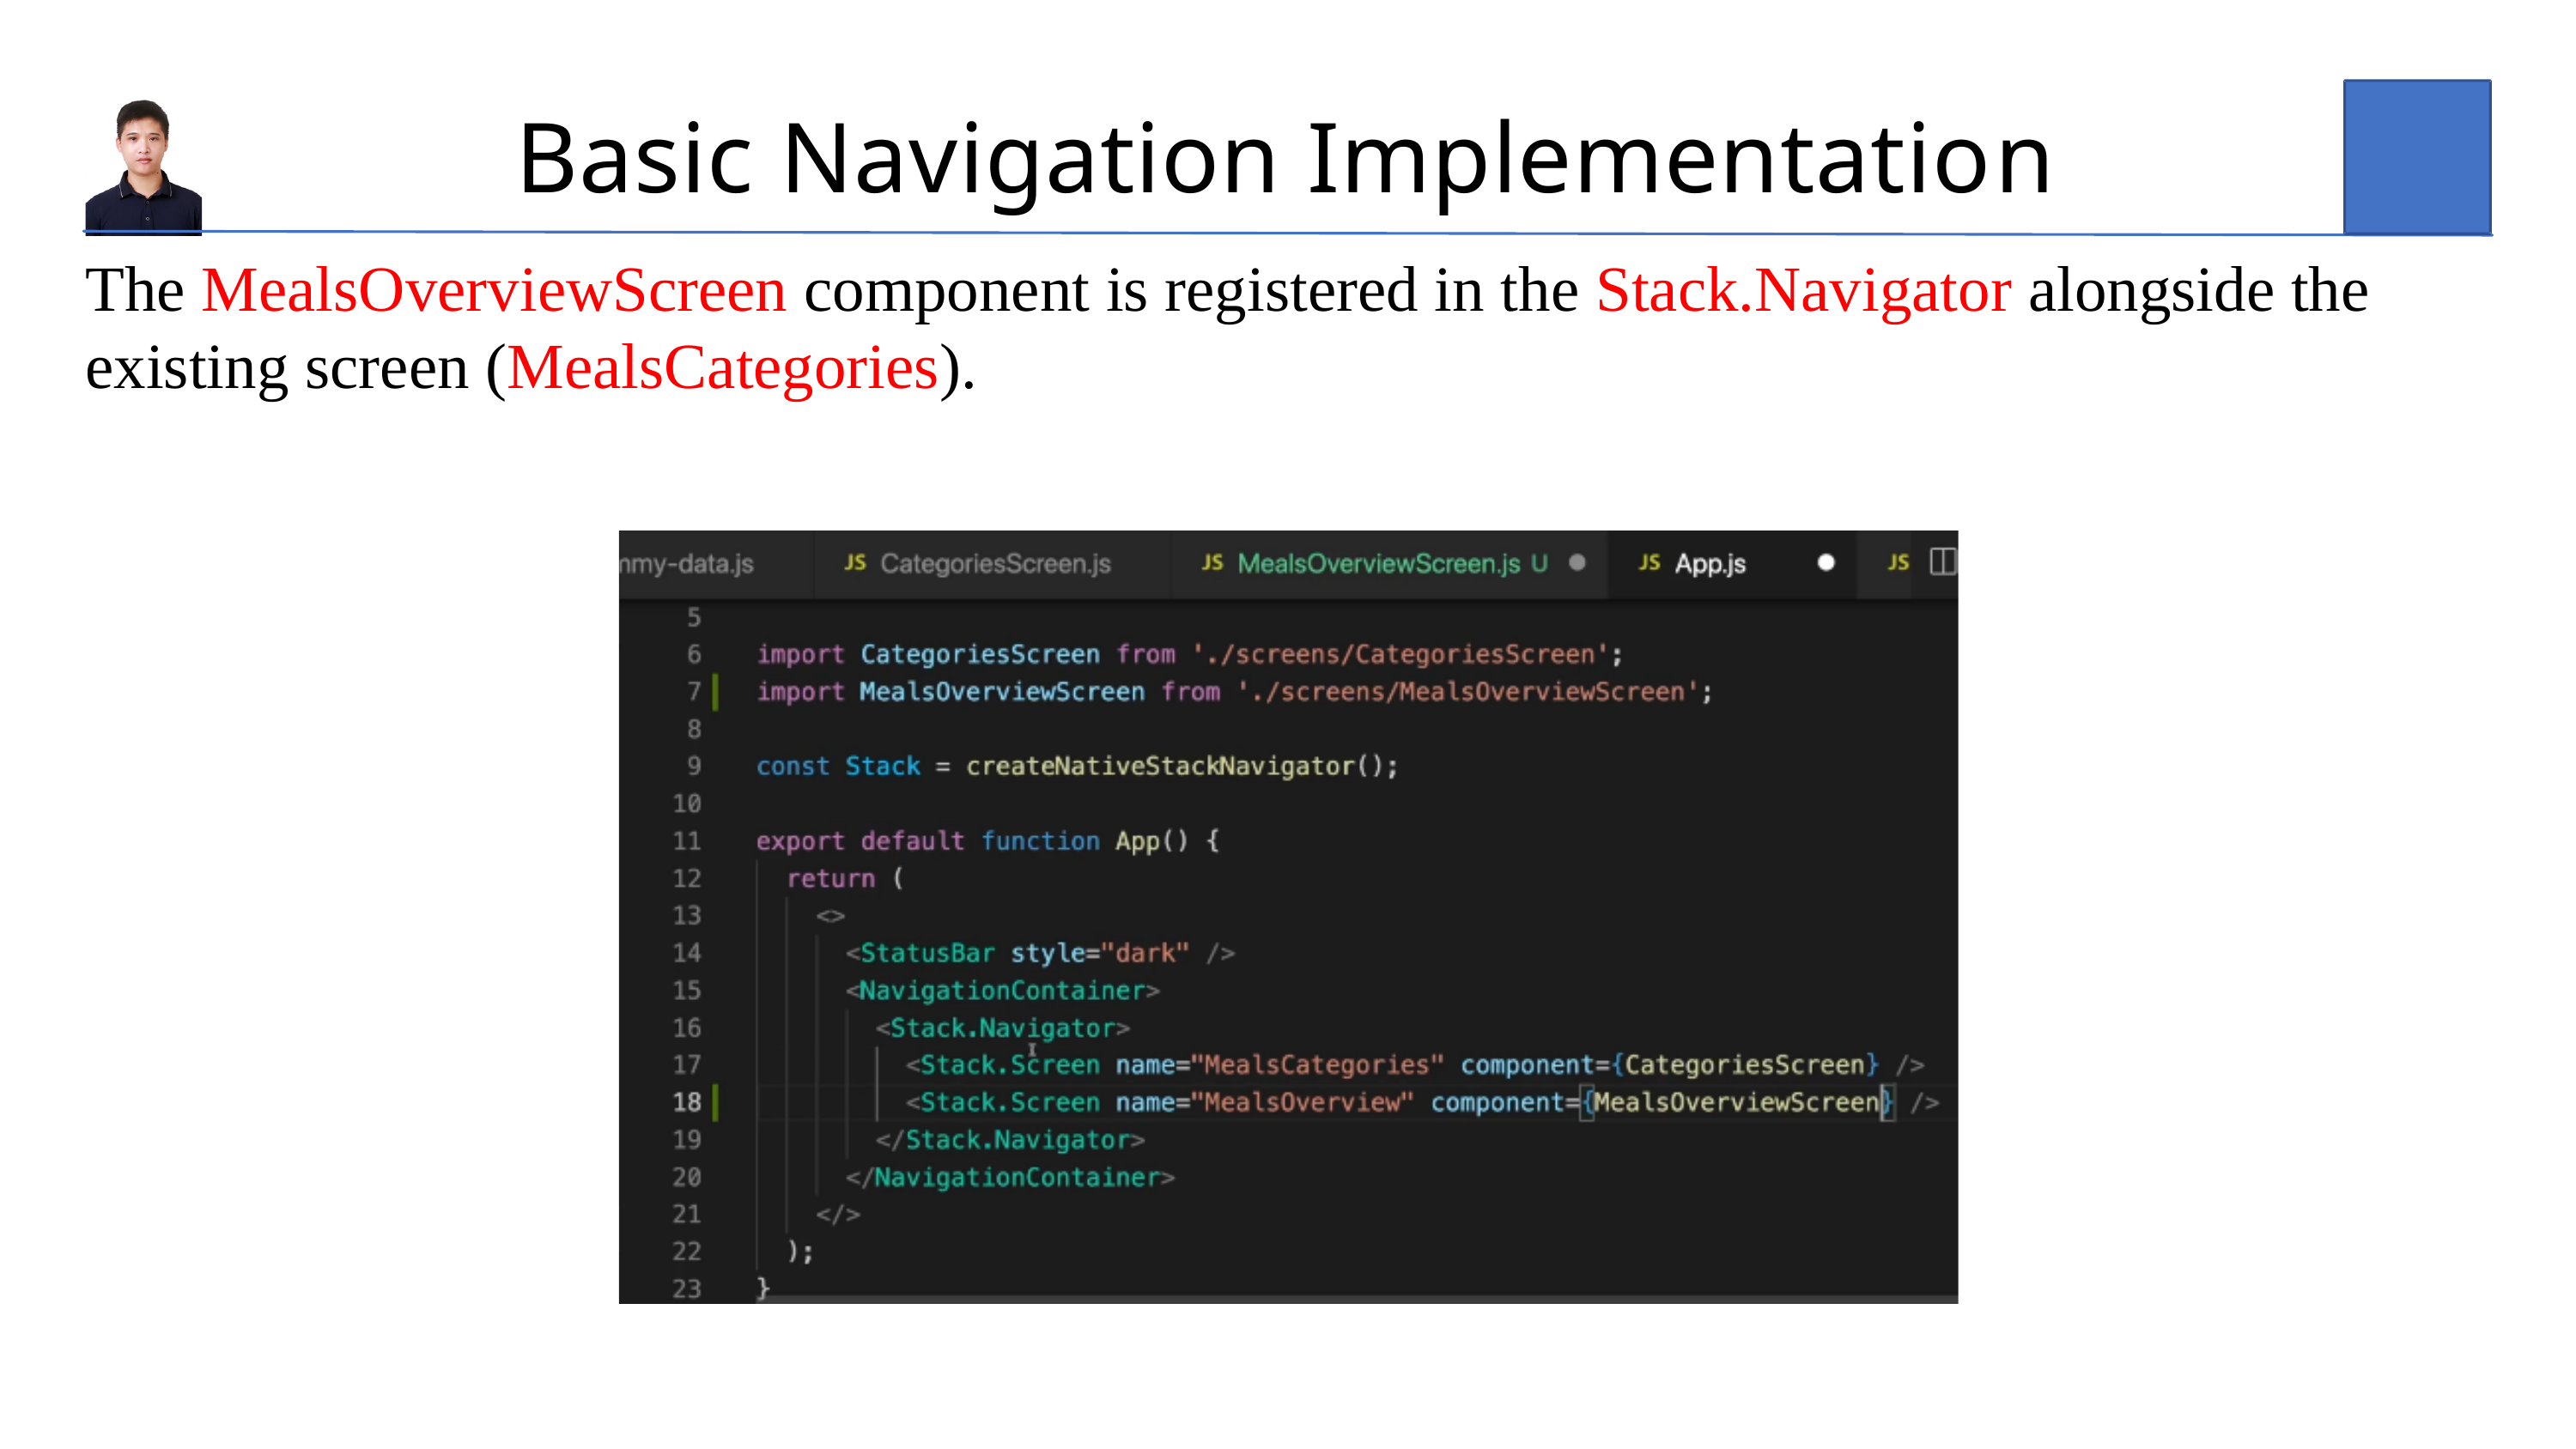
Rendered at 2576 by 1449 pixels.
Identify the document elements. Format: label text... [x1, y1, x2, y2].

text_box Basic Navigation Implementatio﻿n [240, 96, 2330, 213]
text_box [2342, 79, 2493, 235]
text_box [85, 80, 203, 231]
text_box [85, 232, 203, 236]
text_box [618, 530, 1959, 1304]
text_box The MealsOverviewScreen component is registered in the Stack.Navigator alongside the existing screen (MealsCategories). [85, 247, 2492, 403]
